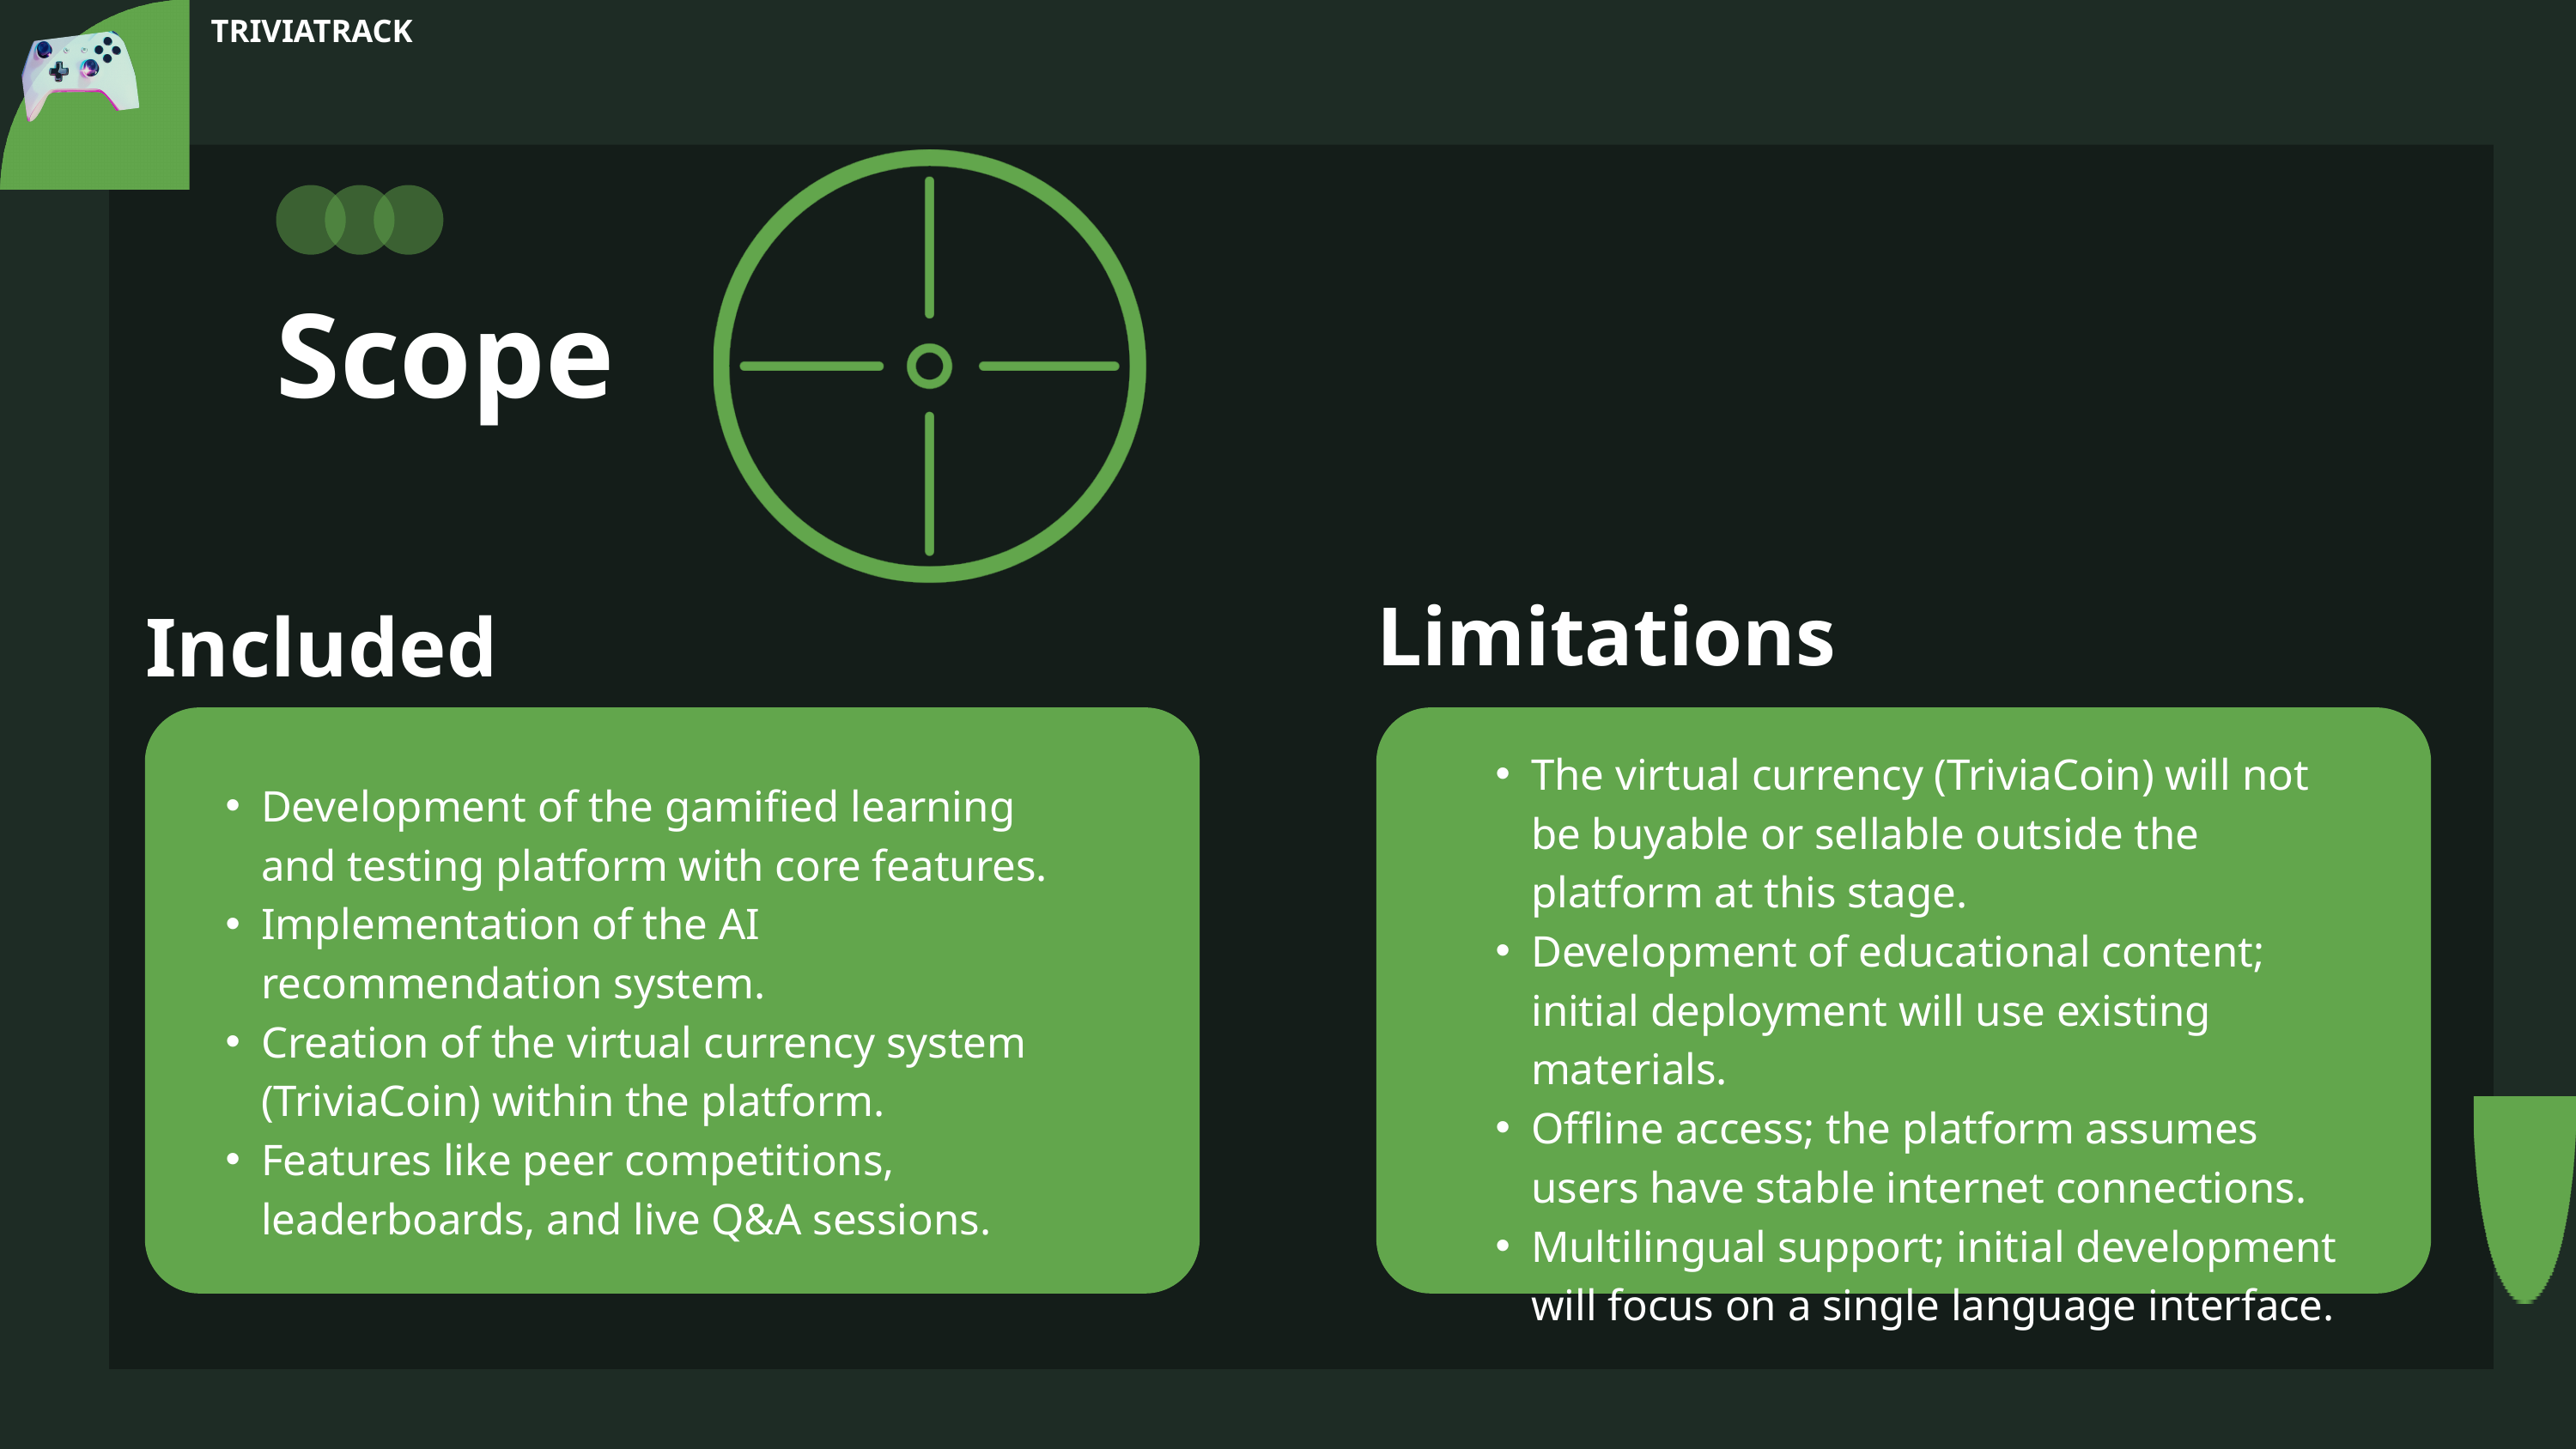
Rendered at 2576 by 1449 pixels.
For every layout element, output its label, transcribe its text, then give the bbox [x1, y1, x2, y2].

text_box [144, 706, 1200, 1294]
text_box [2498, 1096, 2576, 1304]
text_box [108, 144, 2494, 1369]
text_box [325, 185, 371, 255]
text_box [17, 28, 140, 123]
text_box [373, 185, 444, 255]
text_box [1376, 706, 2432, 1294]
text_box TRIVIATRACK [175, 4, 449, 49]
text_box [276, 185, 323, 255]
text_box [0, 0, 190, 190]
